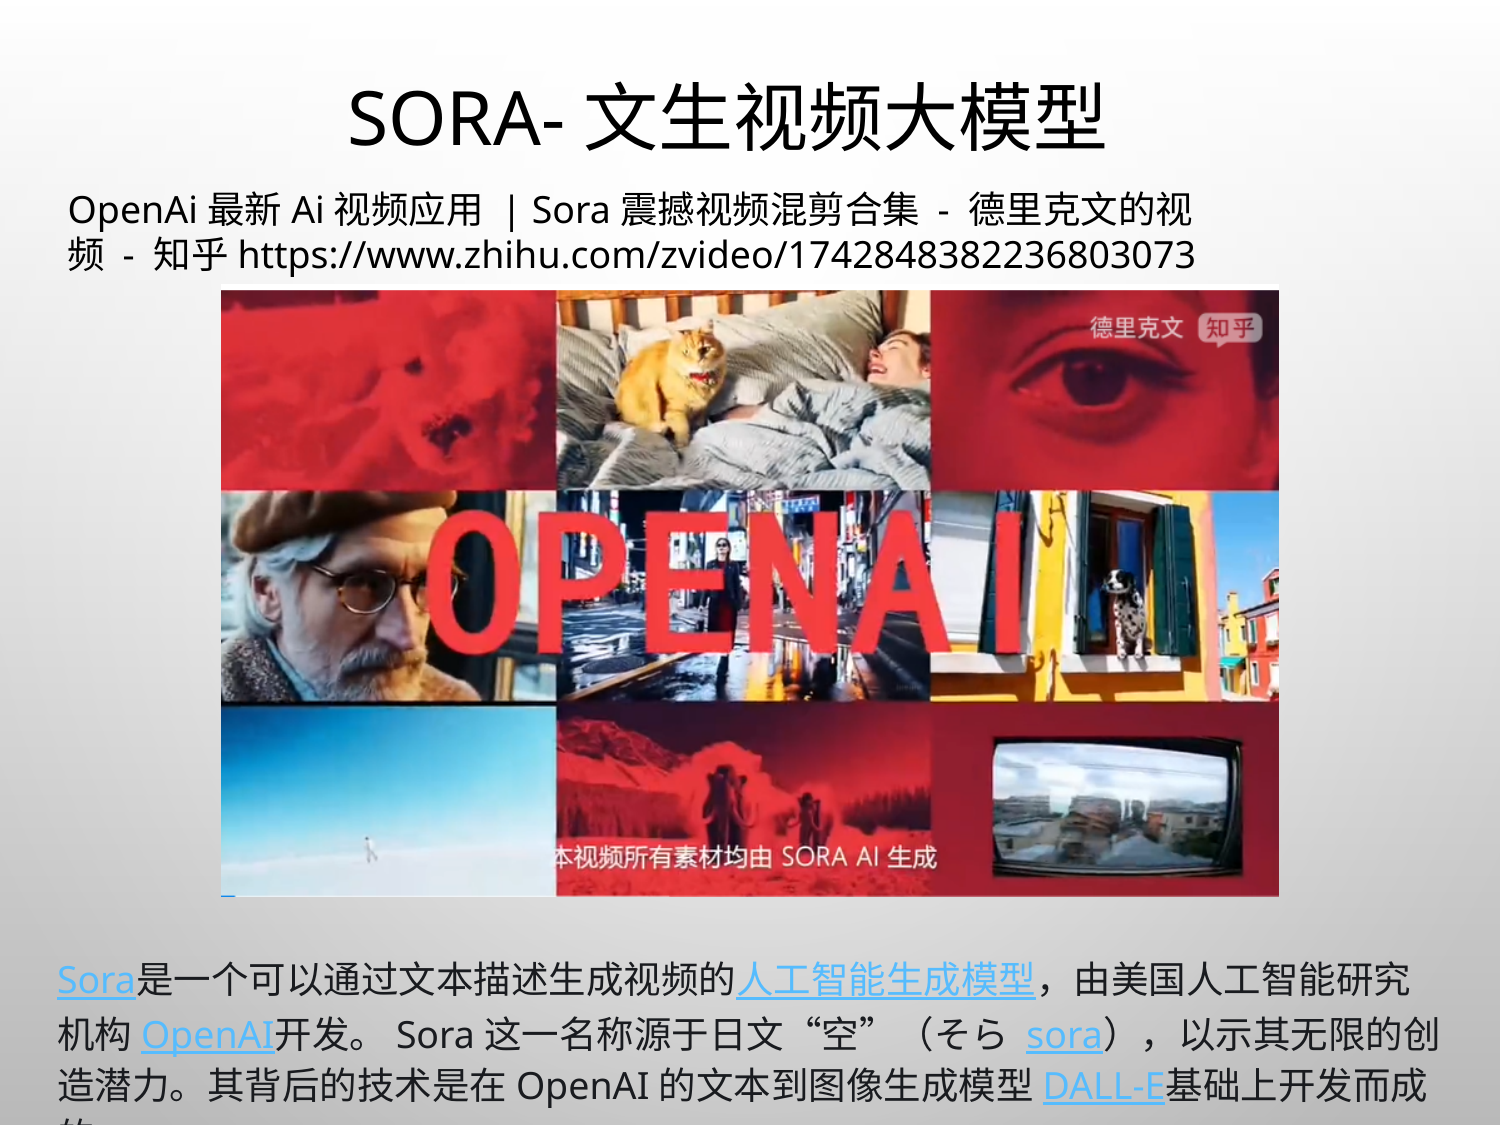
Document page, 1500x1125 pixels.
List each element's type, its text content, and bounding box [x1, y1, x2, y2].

picture [0, 0, 1500, 1125]
text_box OpenAi最新Ai视频应用 | Sora震撼视频混剪合集 - 德里克文的视频 - 知乎https://www.zhihu.com/zvideo/1742848382236803073 [53, 216, 1223, 284]
title SORA-文生视频大模型 [53, 27, 1404, 216]
text_box Sora是一个可以通过文本描述生成视频的人工智能生成模型，由美国人工智能研究机构OpenAI开发。Sora这一名称源于日文“空”（そら sora），以示其无限的创造潜力。其背后的技术是在OpenAI的文本到图像生成模型DALL-E基础上开发而成的 [42, 949, 1458, 1125]
